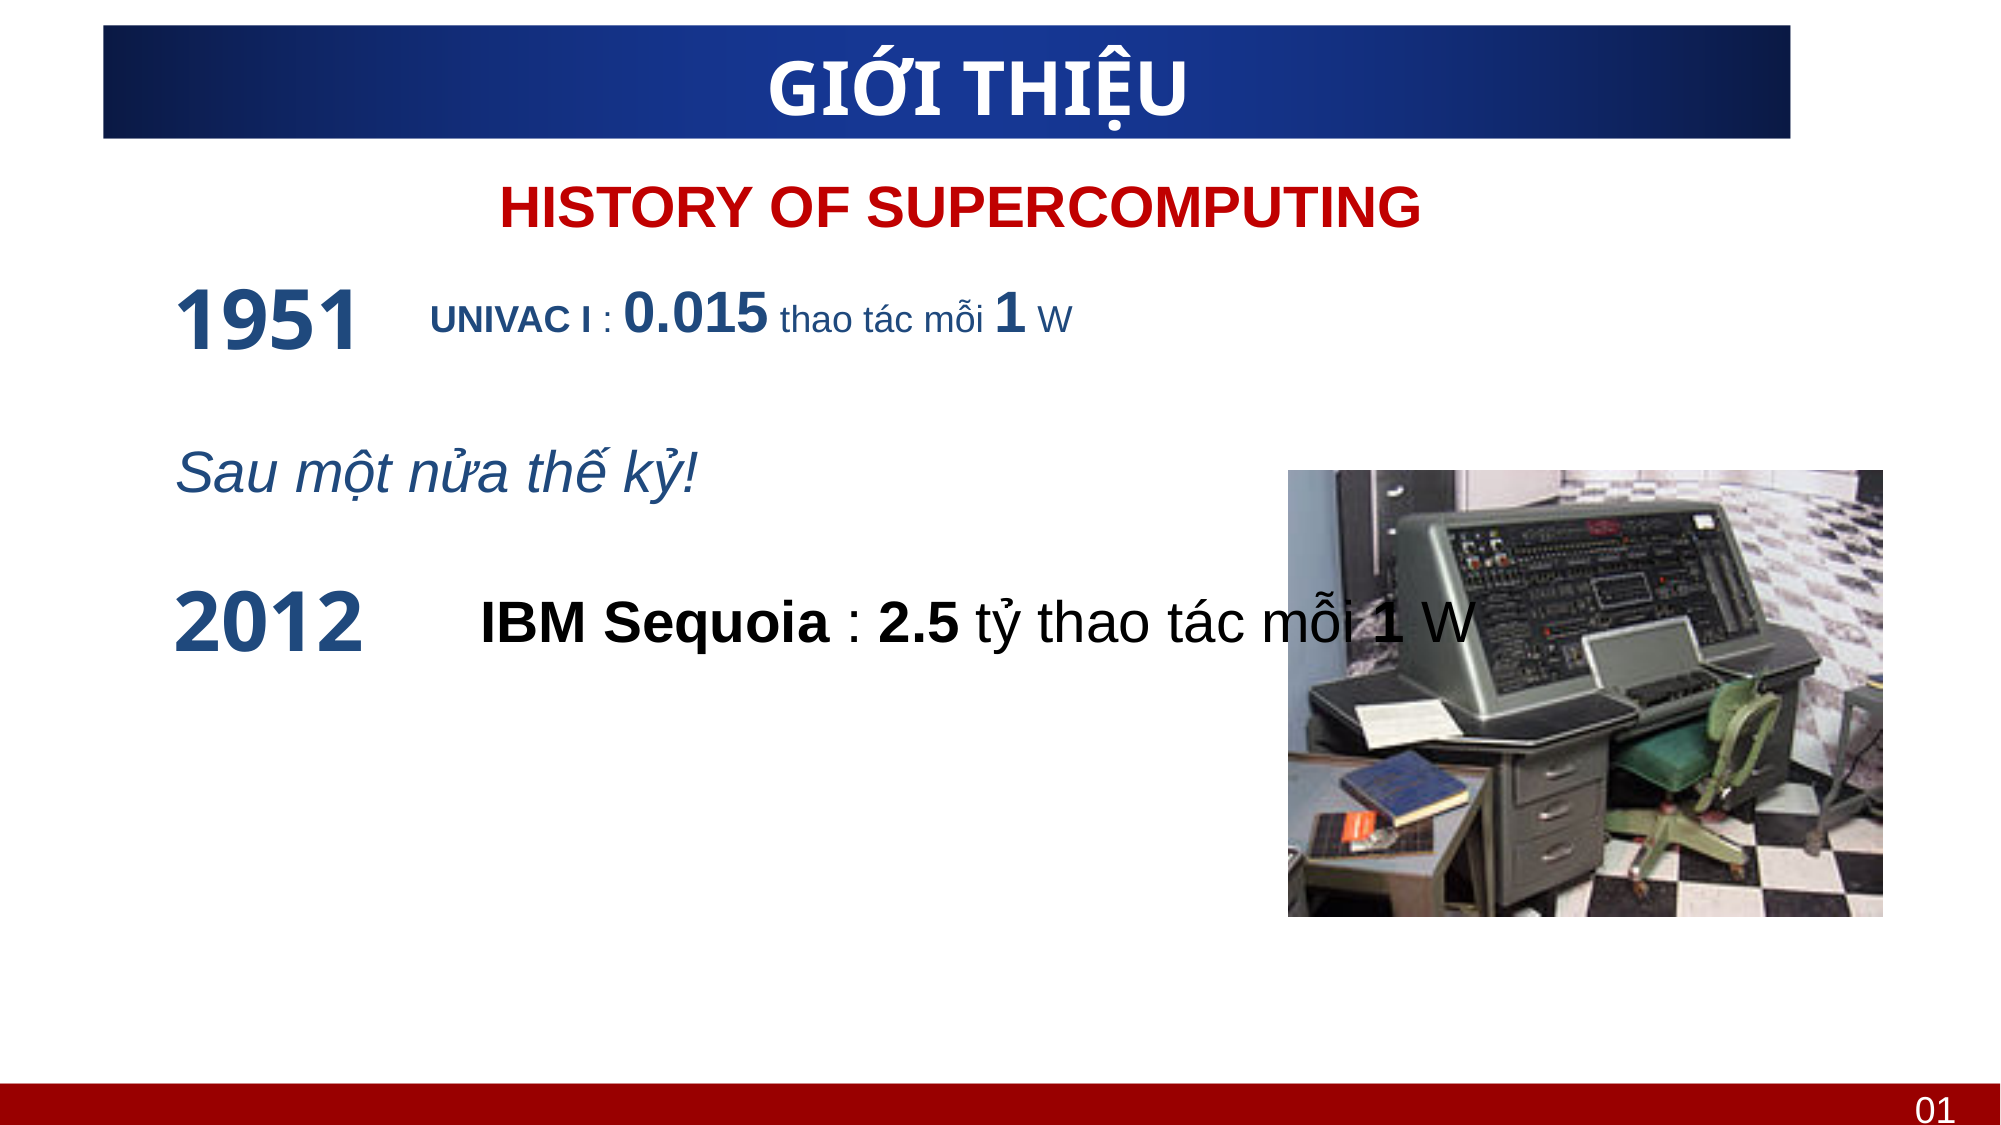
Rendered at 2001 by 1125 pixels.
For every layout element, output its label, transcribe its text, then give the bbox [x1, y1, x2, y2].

text_box 01 [1900, 1078, 1976, 1125]
text_box IBM Sequoia : 2.5 tỷ thao tác mỗi 1 W [465, 576, 1283, 662]
text_box GIỚI THIỆU [619, 33, 1339, 138]
text_box UNIVAC I : 0.015 thao tác mỗi 1 W [415, 266, 1089, 352]
text_box 2012 [159, 561, 411, 676]
text_box 1951 [159, 259, 411, 374]
picture [0, 0, 2001, 1125]
text_box HISTORY OF SUPERCOMPUTING [484, 161, 1438, 247]
text_box Sau một nửa thế kỷ! [160, 426, 715, 512]
